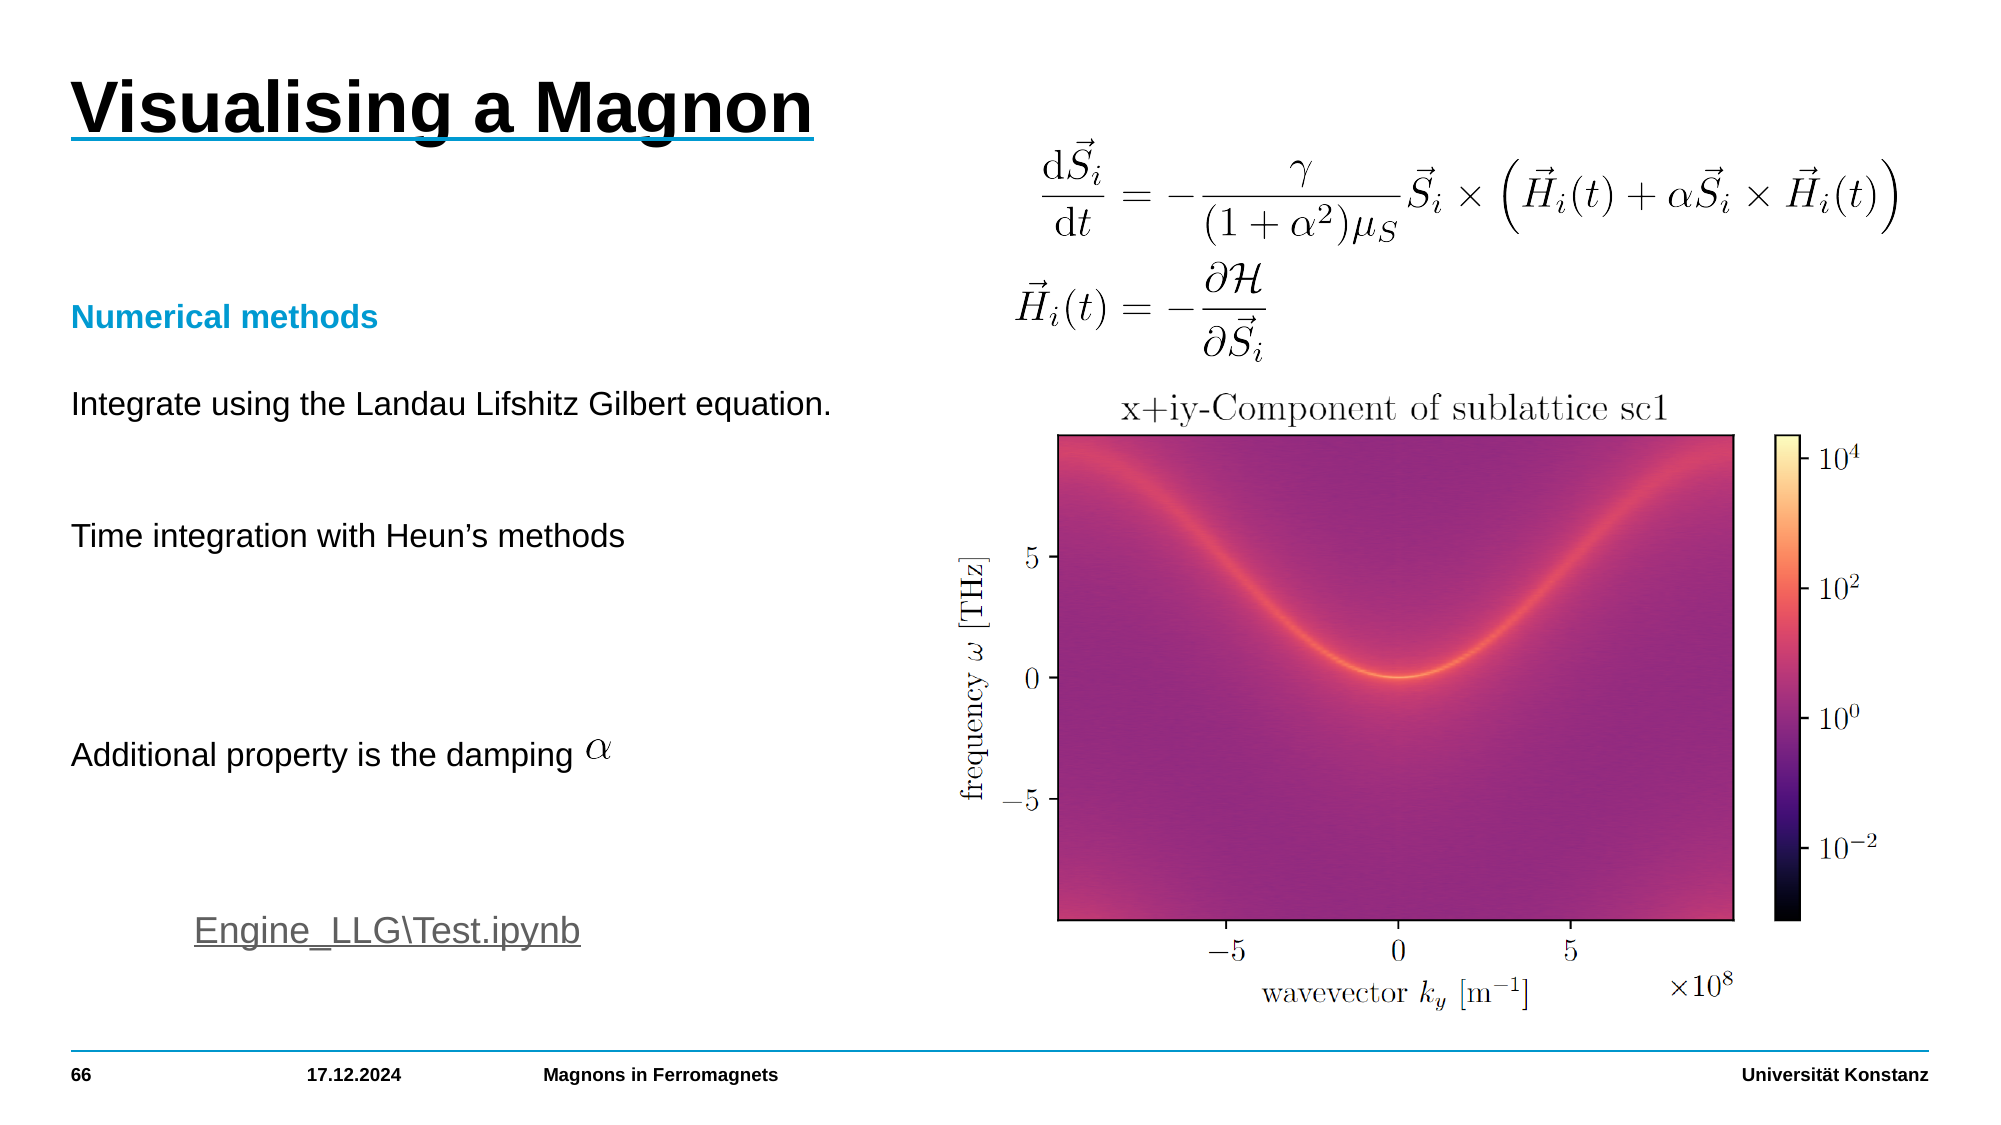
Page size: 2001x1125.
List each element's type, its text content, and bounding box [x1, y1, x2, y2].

picture [1015, 138, 1897, 362]
slide_number 66 [70, 1058, 276, 1094]
text_box Engine_LLG\Test.ipynb [179, 898, 596, 958]
title Visualising a Magnon [70, 66, 1457, 268]
footer Magnons in Ferromagnets [543, 1058, 1489, 1094]
list Numerical methods Integrate using the Landau Lifshitz Gilbert equation. Time integration with Heun’s methods Additional property is the damping [70, 290, 985, 964]
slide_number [306, 1058, 512, 1094]
picture [952, 385, 1884, 1017]
picture [586, 739, 611, 759]
